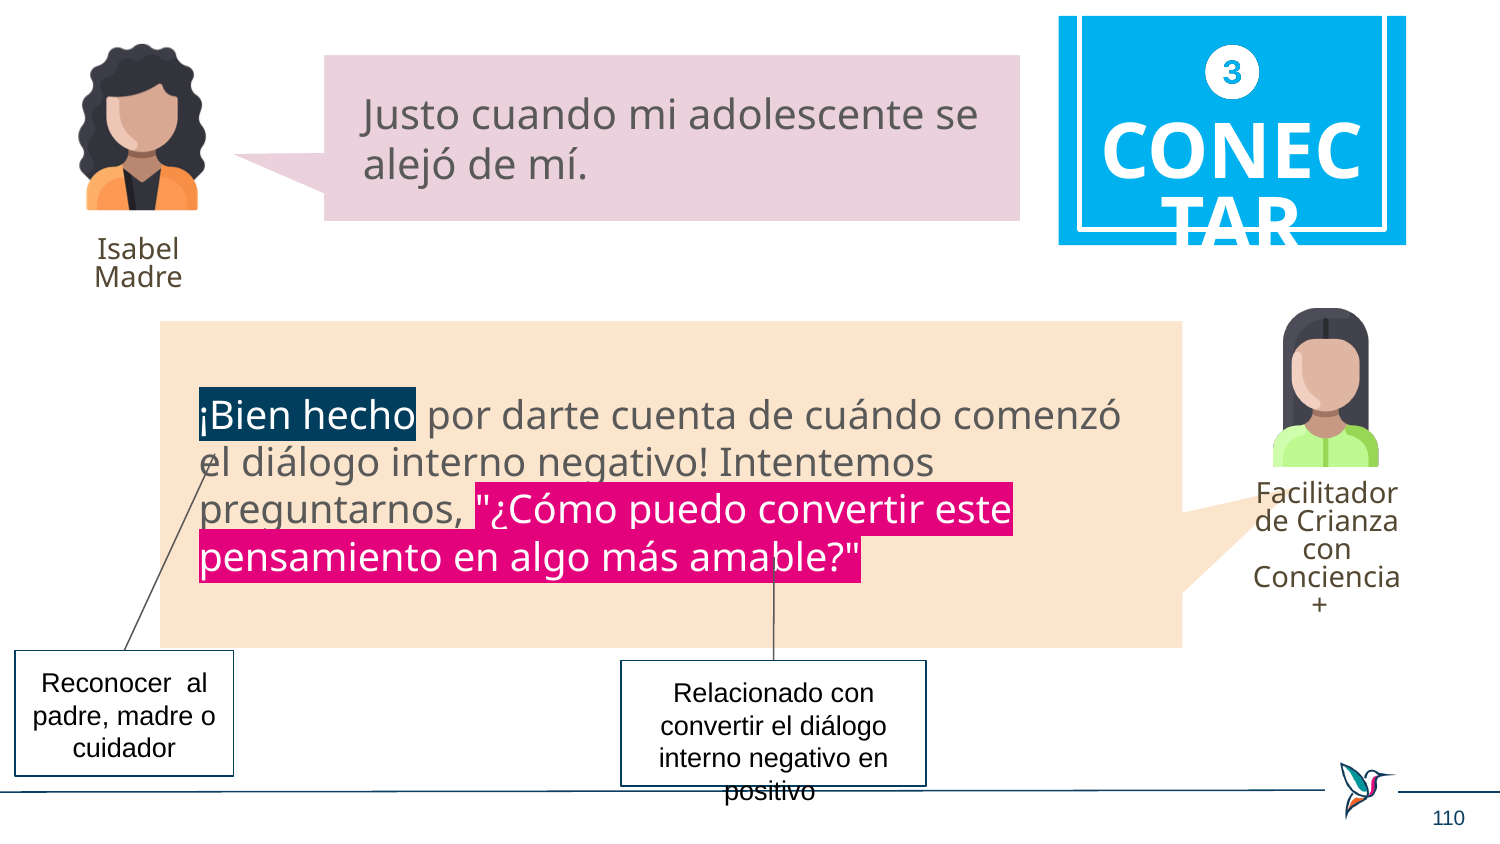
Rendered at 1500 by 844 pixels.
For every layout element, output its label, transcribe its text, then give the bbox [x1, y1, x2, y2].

text_box Justo cuando mi adolescente se alejó de mí. [232, 54, 1021, 222]
text_box ¡Bien hecho por darte cuenta de cuándo comenzó el diálogo interno negativo! Intentemos preguntarnos, "¿Cómo puedo convertir este pensamiento en algo más amable?" [159, 320, 1230, 649]
text_box [1058, 15, 1081, 246]
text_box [123, 453, 216, 651]
text_box CONECTAR [1081, 104, 1383, 283]
text_box Relacionado con convertir el diálogo interno negativo en positivo [620, 660, 927, 786]
text_box Isabel Madre [50, 221, 234, 308]
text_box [1235, 308, 1419, 582]
picture [1338, 759, 1398, 823]
picture [58, 43, 227, 212]
text_box [1383, 15, 1407, 246]
picture [1206, 45, 1259, 99]
text_box [1079, 0, 1385, 230]
text_box Reconocer al padre, madre o cuidador [14, 650, 234, 776]
